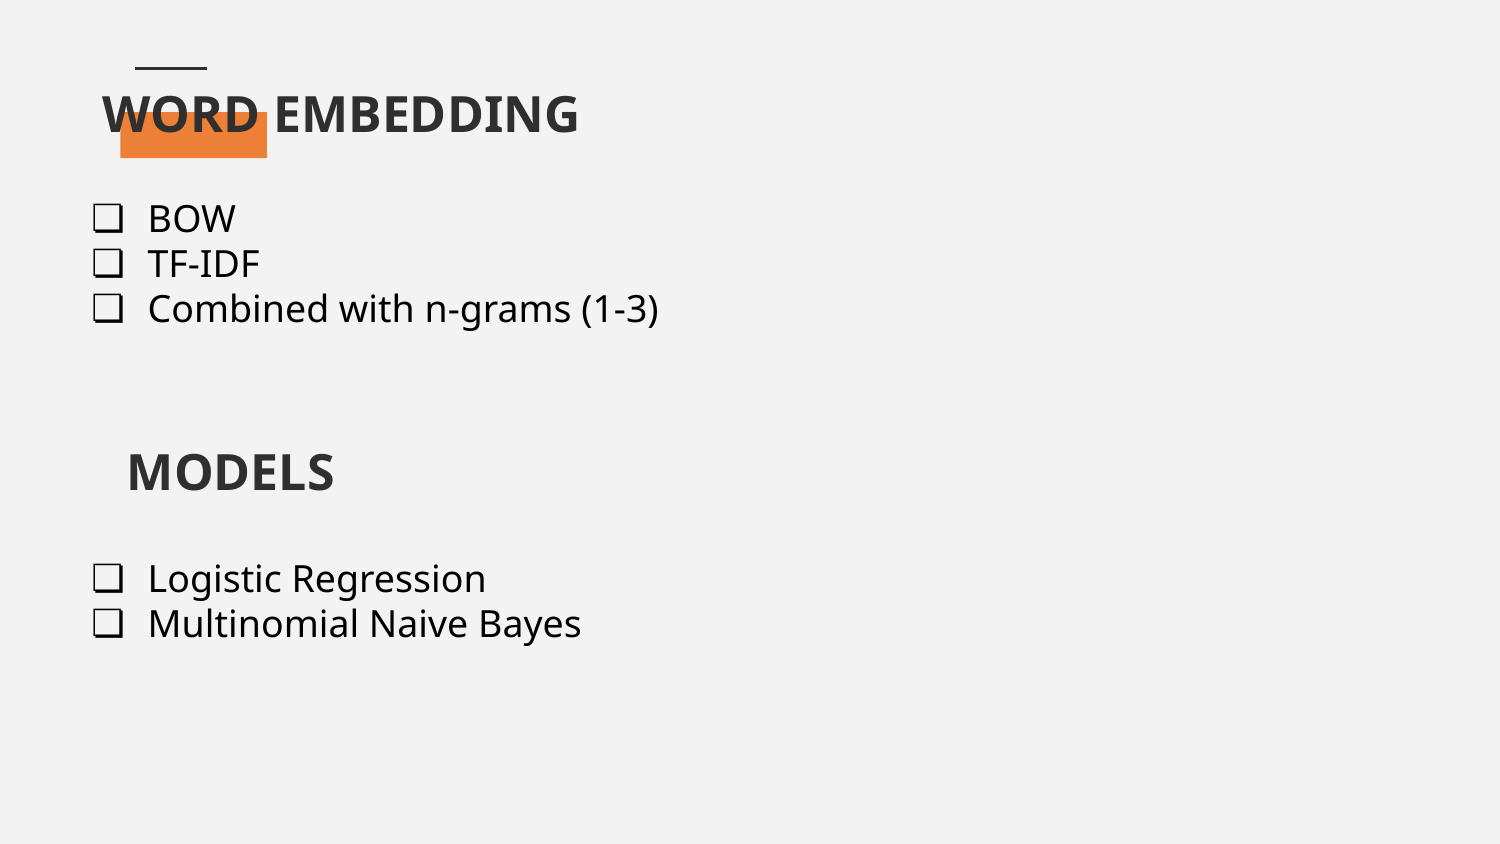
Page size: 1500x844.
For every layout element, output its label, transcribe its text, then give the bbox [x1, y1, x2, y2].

title MODELS [111, 425, 1029, 494]
text_box Logistic Regression Multinomial Naive Bayes [57, 494, 1083, 825]
text_box BOW TF-IDF Combined with n-grams (1-3) [57, 134, 1083, 465]
title WORD EMBEDDING [87, 67, 1005, 134]
